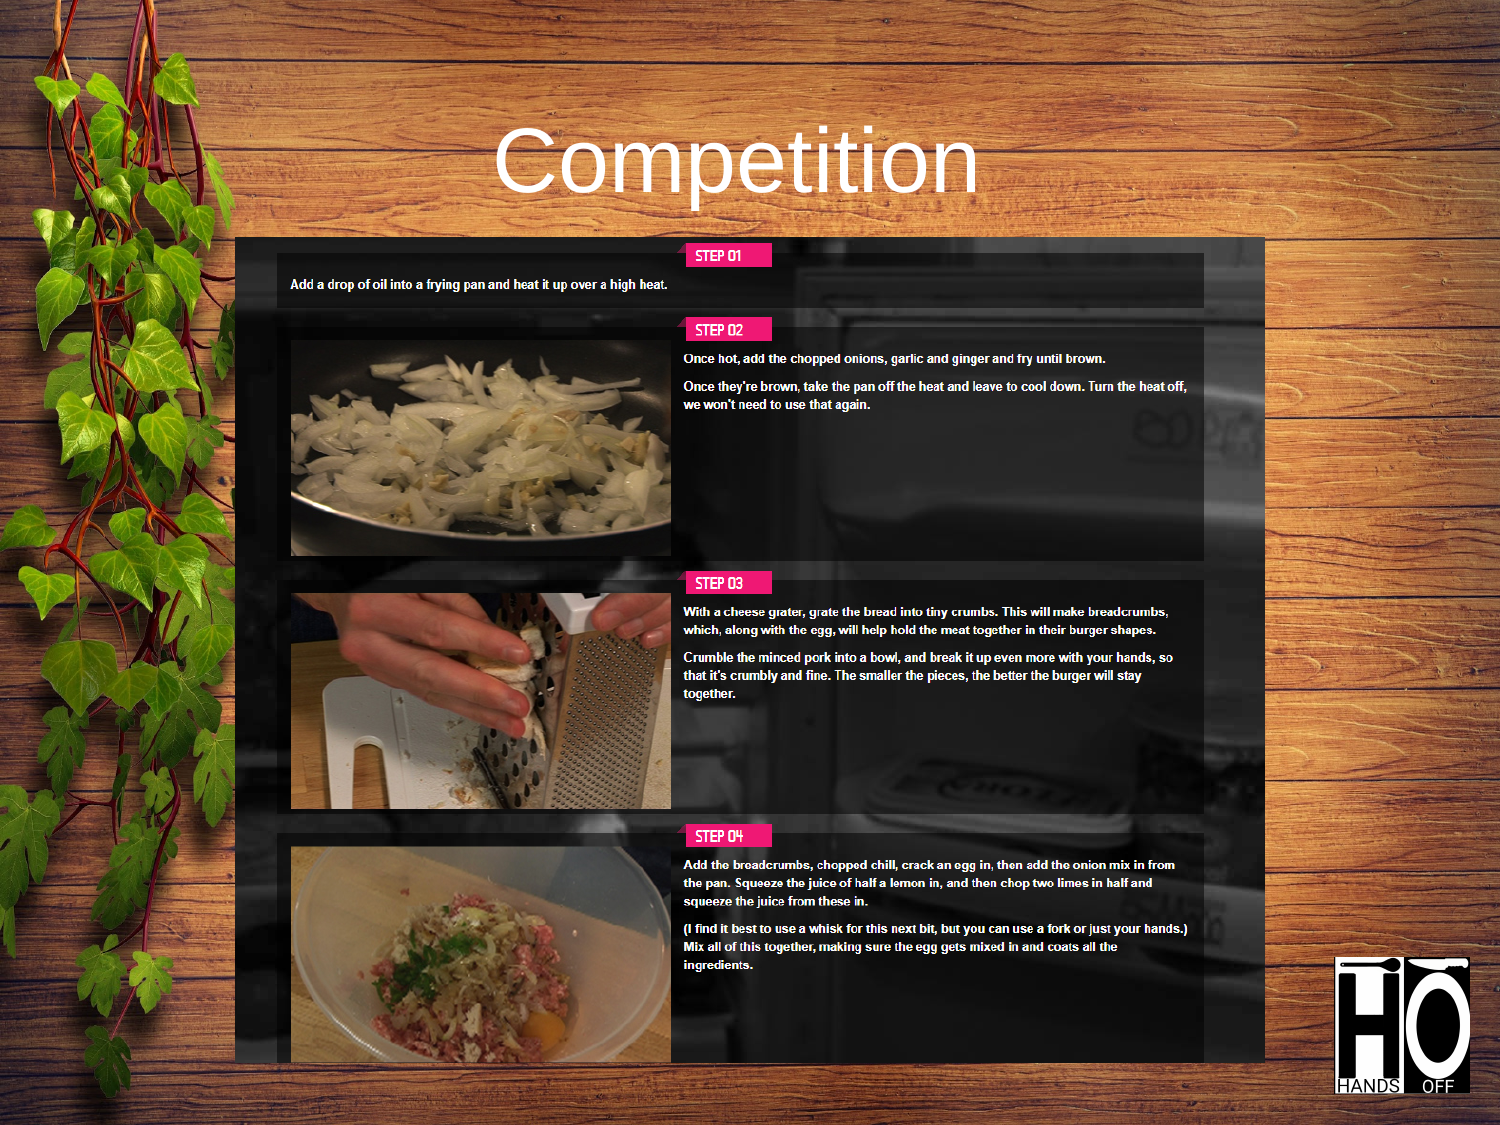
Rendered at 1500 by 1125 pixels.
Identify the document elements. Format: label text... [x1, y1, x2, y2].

picture [0, 0, 1500, 1125]
title Competition [75, 62, 1425, 250]
